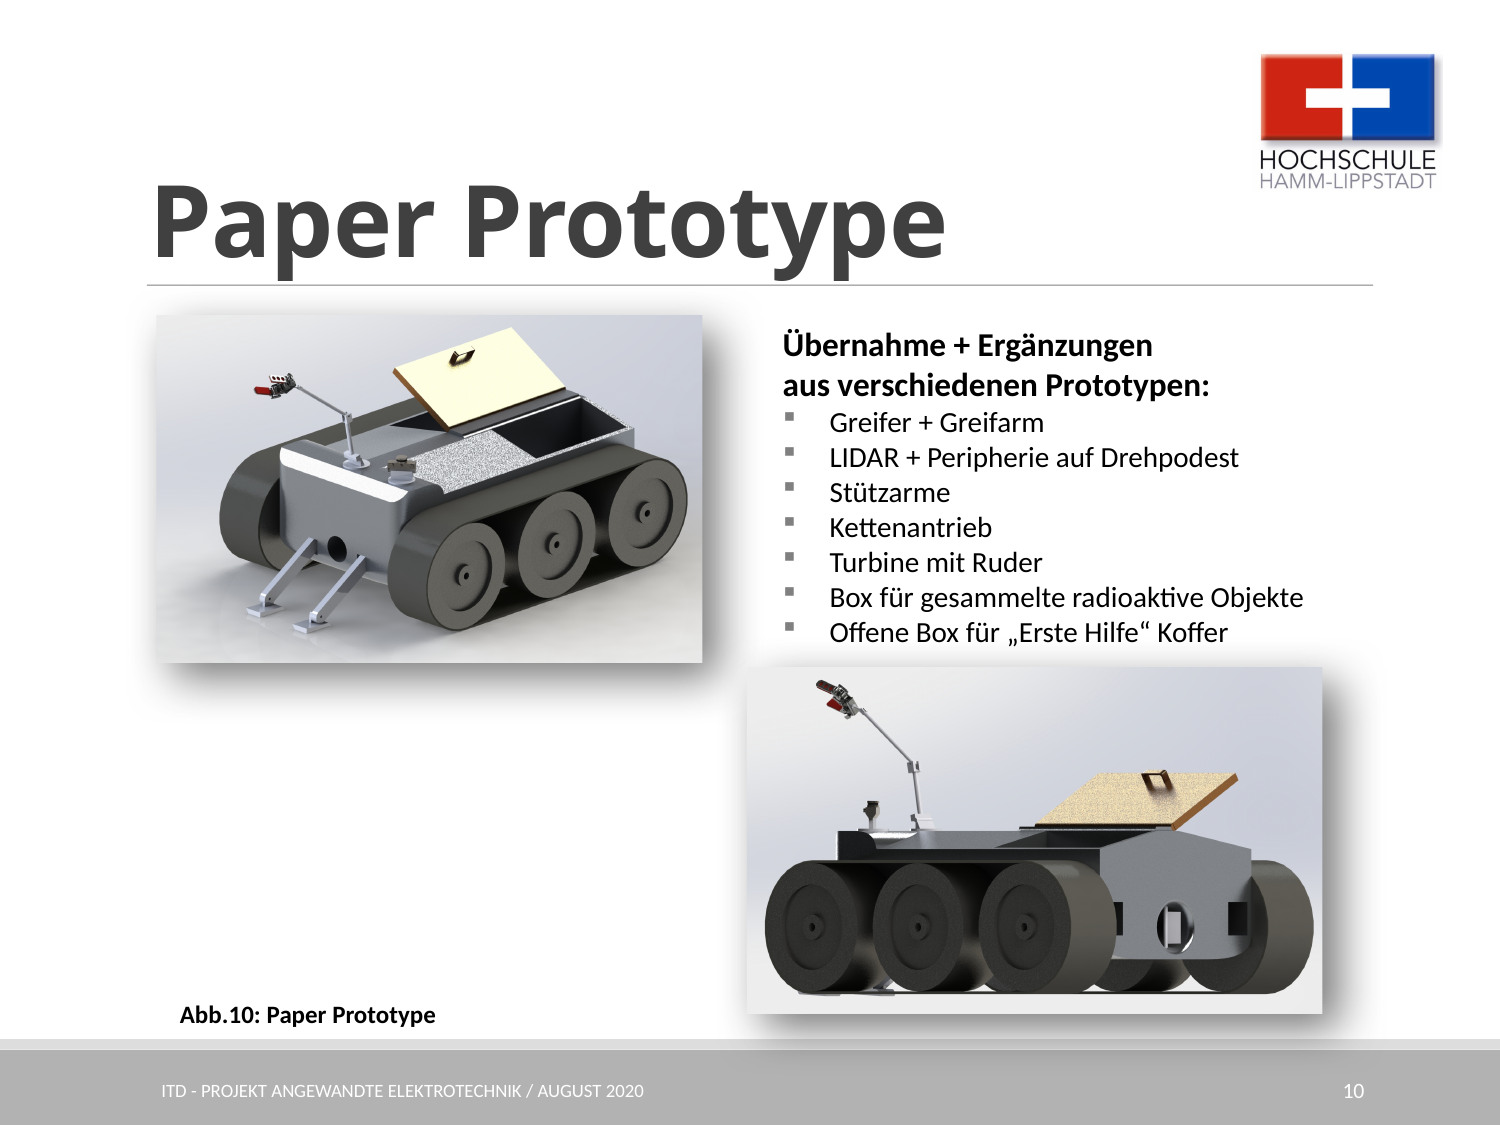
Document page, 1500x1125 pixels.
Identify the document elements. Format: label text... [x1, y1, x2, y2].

picture [156, 315, 703, 663]
text_box Übernahme + Ergänzungen aus verschiedenen Prototypen: Greifer + Greifarm LIDAR + Peripherie auf Drehpodest Stützarme Kettenantrieb Turbine mit Ruder Box für gesammelte radioaktive Objekte Offene Box für „Erste Hilfe“ Koffer [768, 315, 1320, 665]
text_box 10 [1218, 1059, 1380, 1120]
picture [1373, 50, 1443, 192]
text_box ITD - Projekt angewandte Elektrotechnik / August 2020 [105, 1059, 700, 1120]
text_box Paper Prototype [134, 47, 1373, 285]
picture [746, 666, 1323, 1014]
text_box Abb.10: Paper Prototype [165, 991, 452, 1036]
